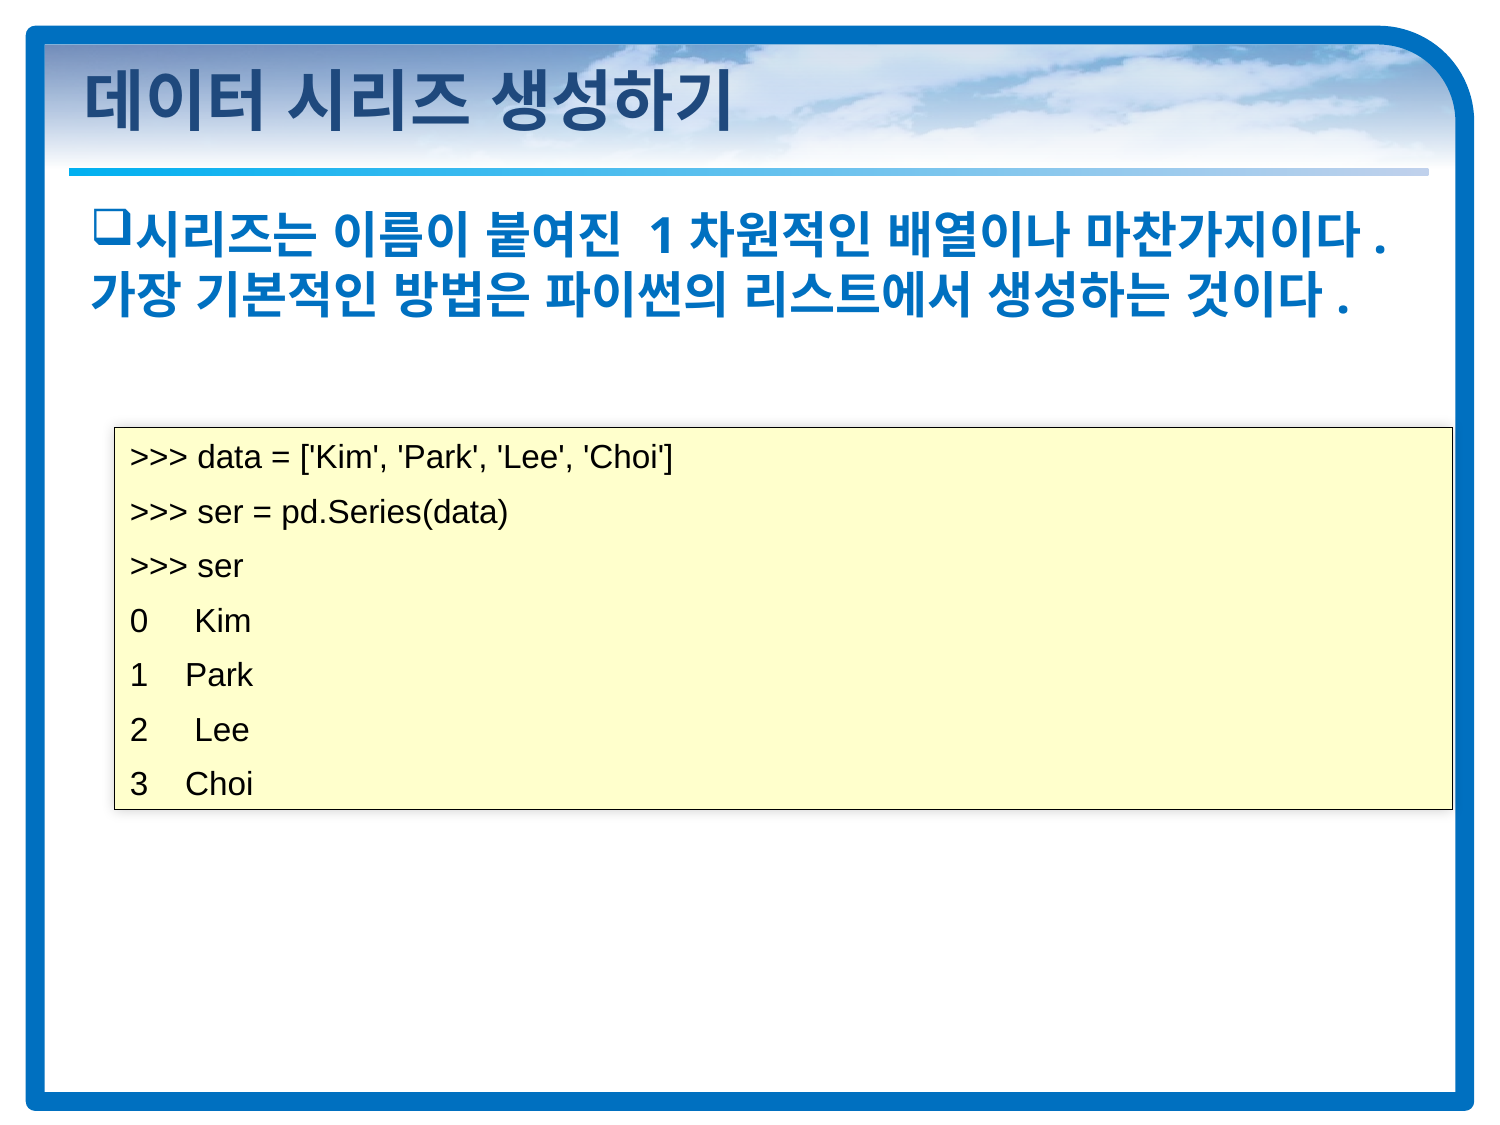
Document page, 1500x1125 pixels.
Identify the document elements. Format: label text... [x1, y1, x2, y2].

list 시리즈는 이름이 붙여진 1차원적인 배열이나 마찬가지이다. 가장 기본적인 방법은 파이썬의 리스트에서 생성하는 것이다. [75, 195, 1425, 1005]
title 데이터 시리즈 생성하기 [68, 35, 1419, 163]
text_box >>> data = ['Kim', 'Park', 'Lee', 'Choi'] >>> ser = pd.Series(data) >>> ser 0 Kim 1 Park 2 Lee 3 Choi [114, 427, 1453, 810]
